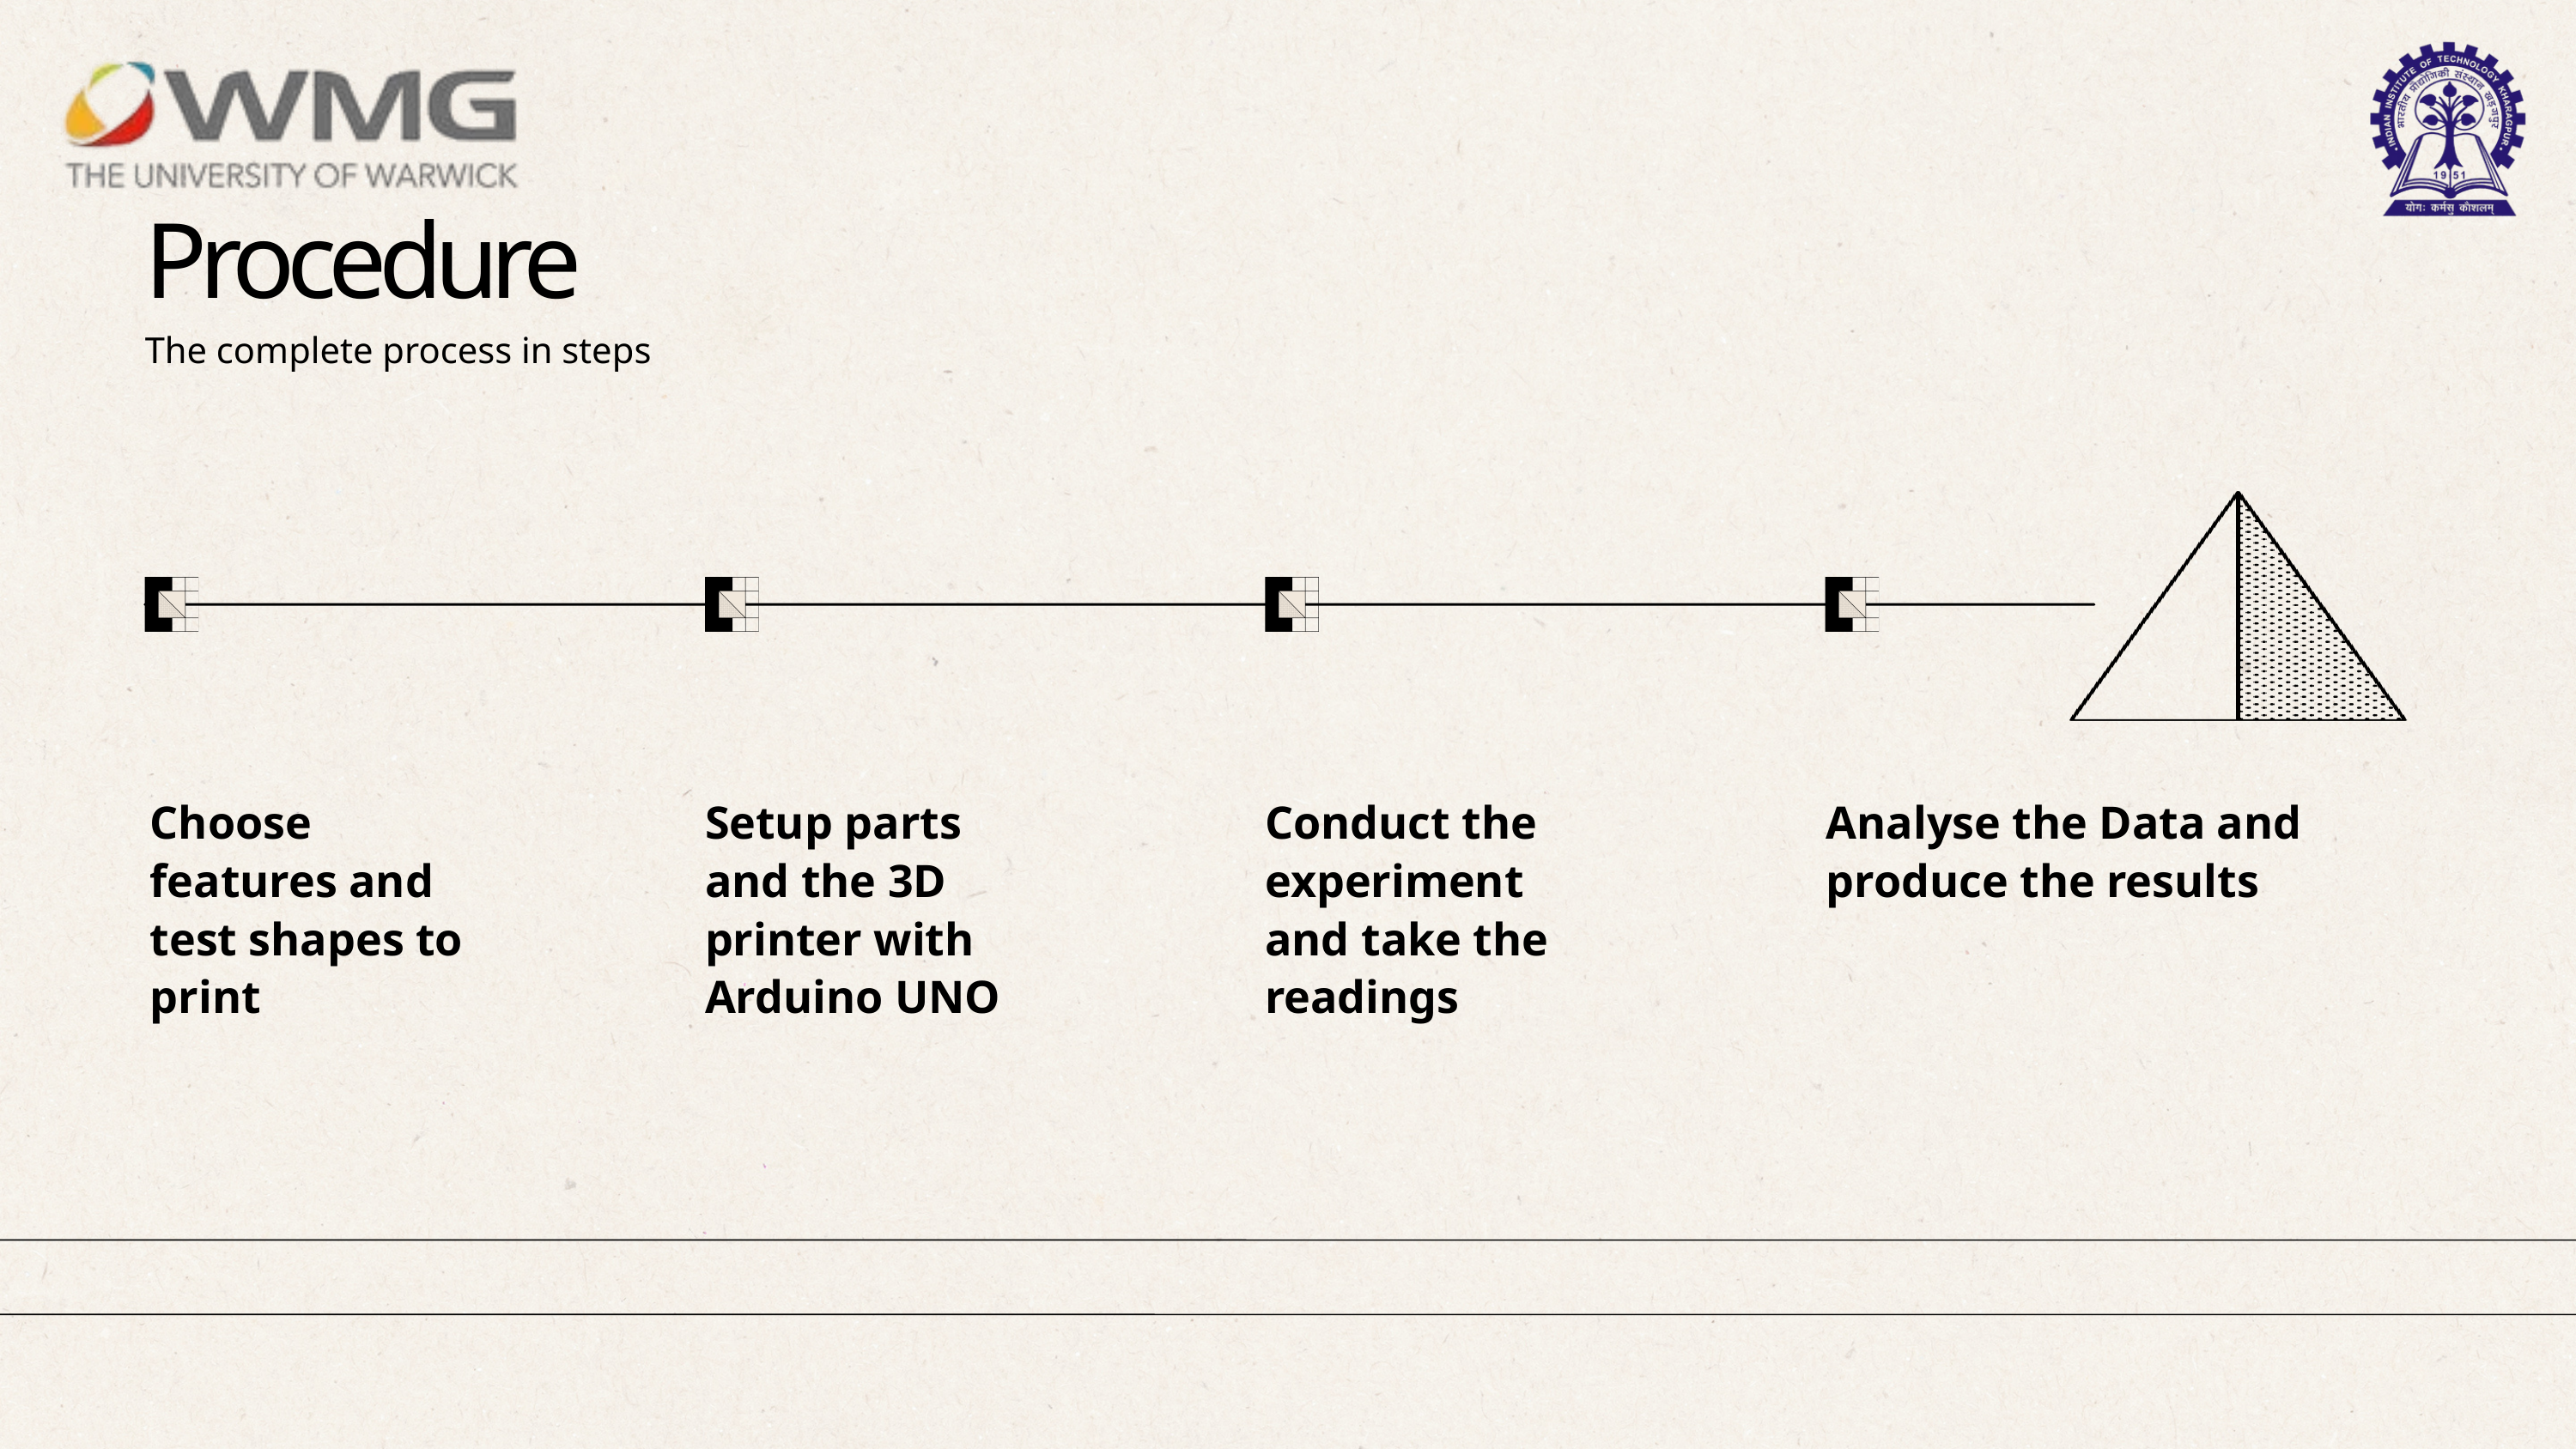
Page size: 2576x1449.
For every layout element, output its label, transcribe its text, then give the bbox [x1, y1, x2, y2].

text_box [0, 0, 2576, 1240]
text_box Procedure [144, 215, 946, 320]
text_box [144, 577, 199, 632]
text_box [1825, 577, 1880, 632]
text_box Choose features and test shapes to print [150, 790, 471, 1023]
text_box [0, 1240, 2576, 1314]
text_box Analyse the Data and produce the results [1826, 790, 2407, 906]
text_box Setup parts and the 3D printer with Arduino UNO [705, 790, 1026, 1023]
text_box [2069, 491, 2408, 721]
text_box [705, 577, 759, 632]
text_box Conduct the experiment and take the readings [1265, 790, 1587, 1023]
text_box [0, 1315, 2576, 1449]
text_box [1265, 577, 1319, 632]
text_box [2366, 34, 2530, 225]
text_box The complete process in steps [144, 320, 1092, 371]
text_box [55, 53, 533, 205]
